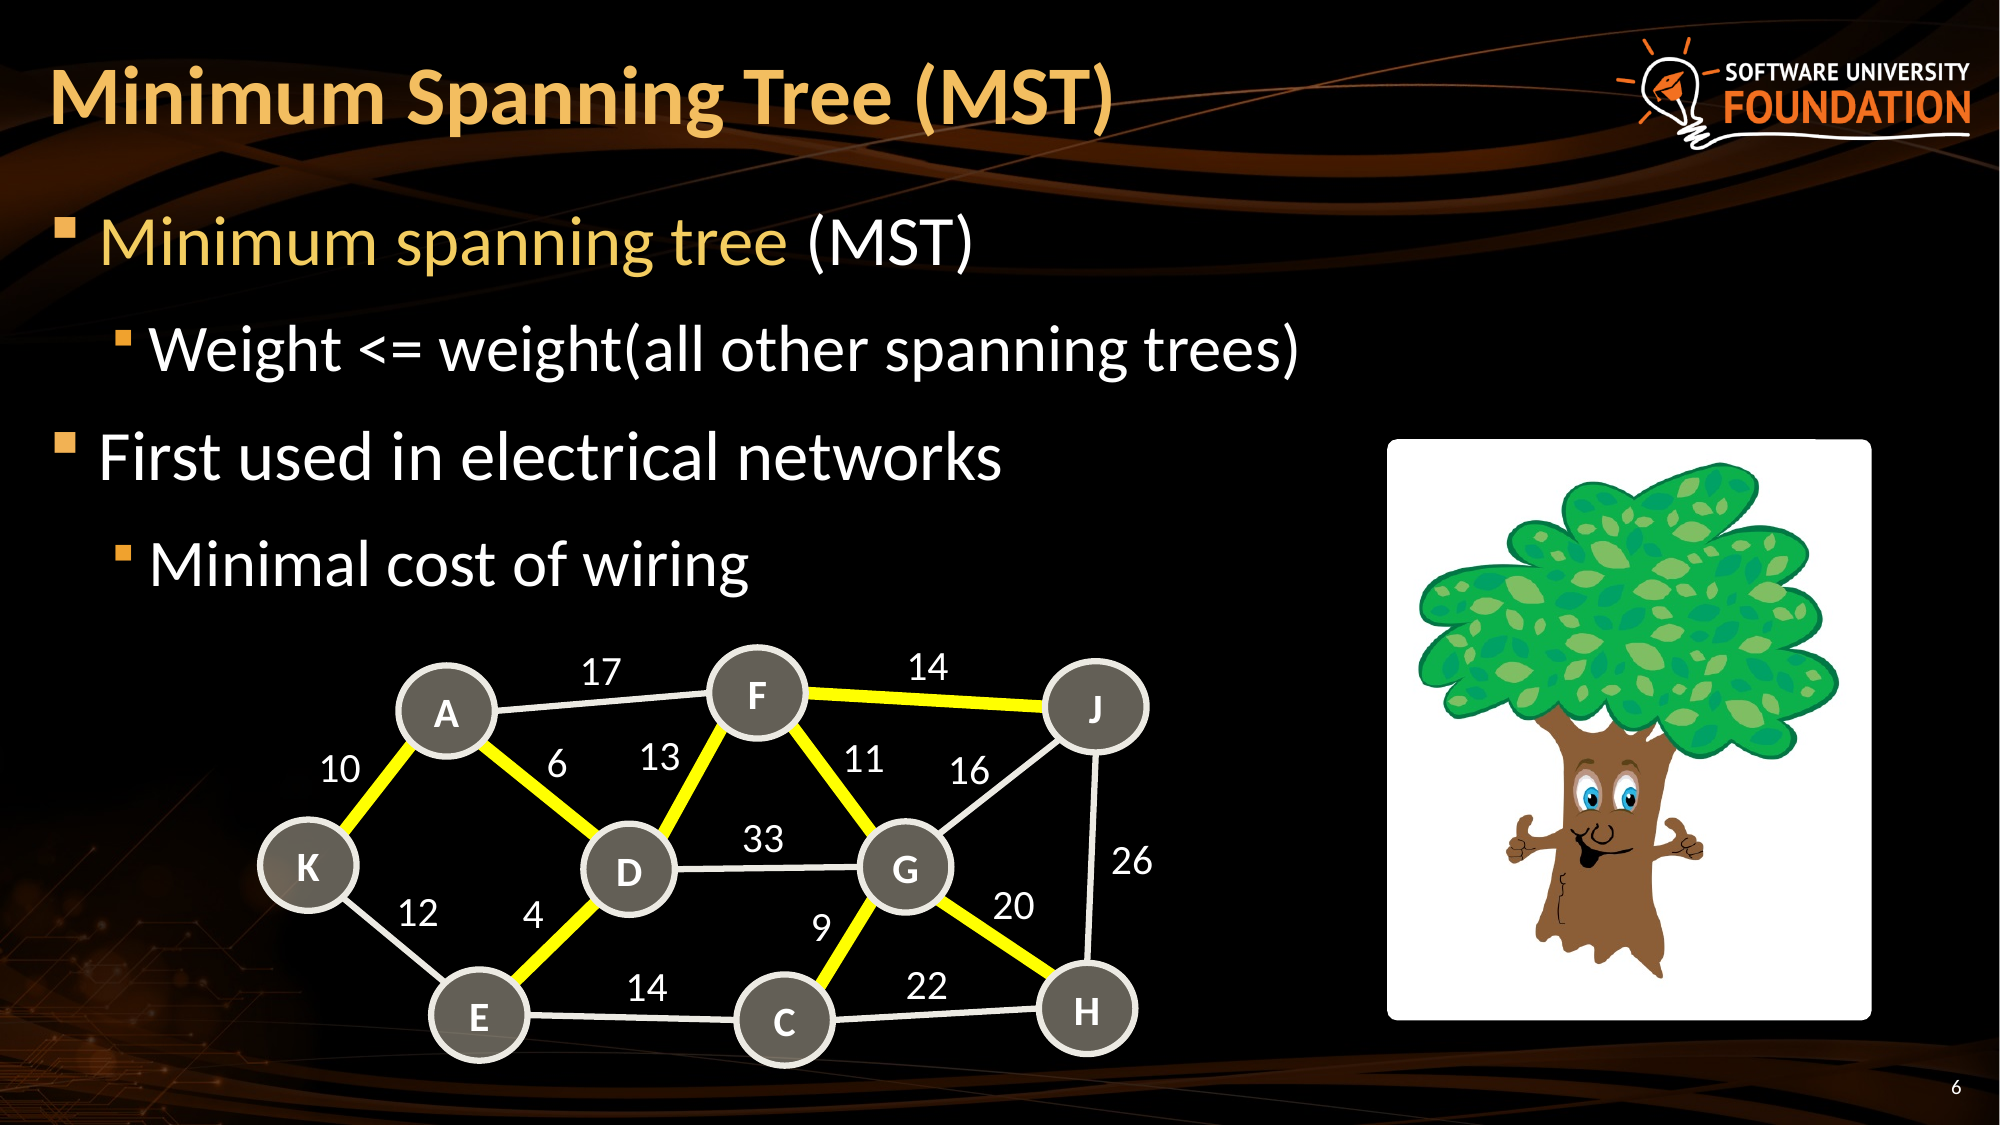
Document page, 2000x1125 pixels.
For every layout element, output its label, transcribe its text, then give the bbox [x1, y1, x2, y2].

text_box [260, 630, 1169, 1066]
title Minimum Spanning Tree (MST) [30, 6, 1602, 189]
picture [0, 0, 2000, 1125]
list Minimum spanning tree (MST) Weight <= weight(all other spanning trees) First used in electrical networks Minimal cost of wiring [31, 188, 1968, 1103]
